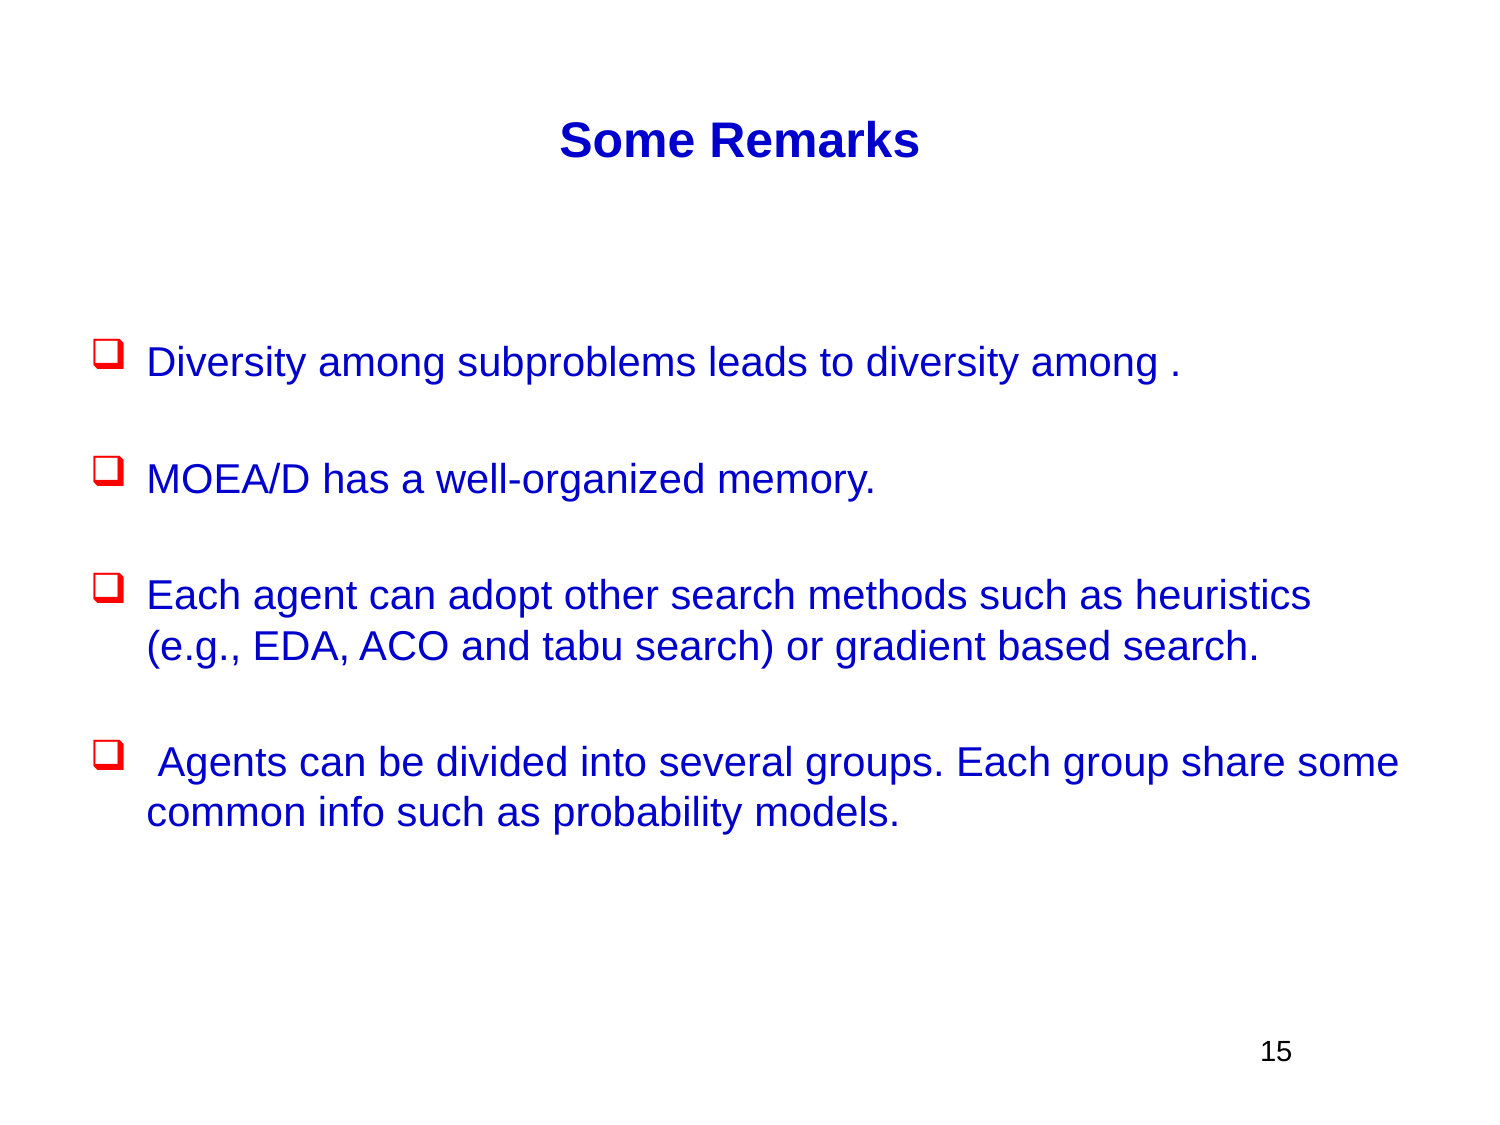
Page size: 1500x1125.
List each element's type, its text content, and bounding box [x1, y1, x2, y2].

slide_number 15 [1074, 1024, 1426, 1103]
title Some Remarks [64, 101, 1415, 244]
